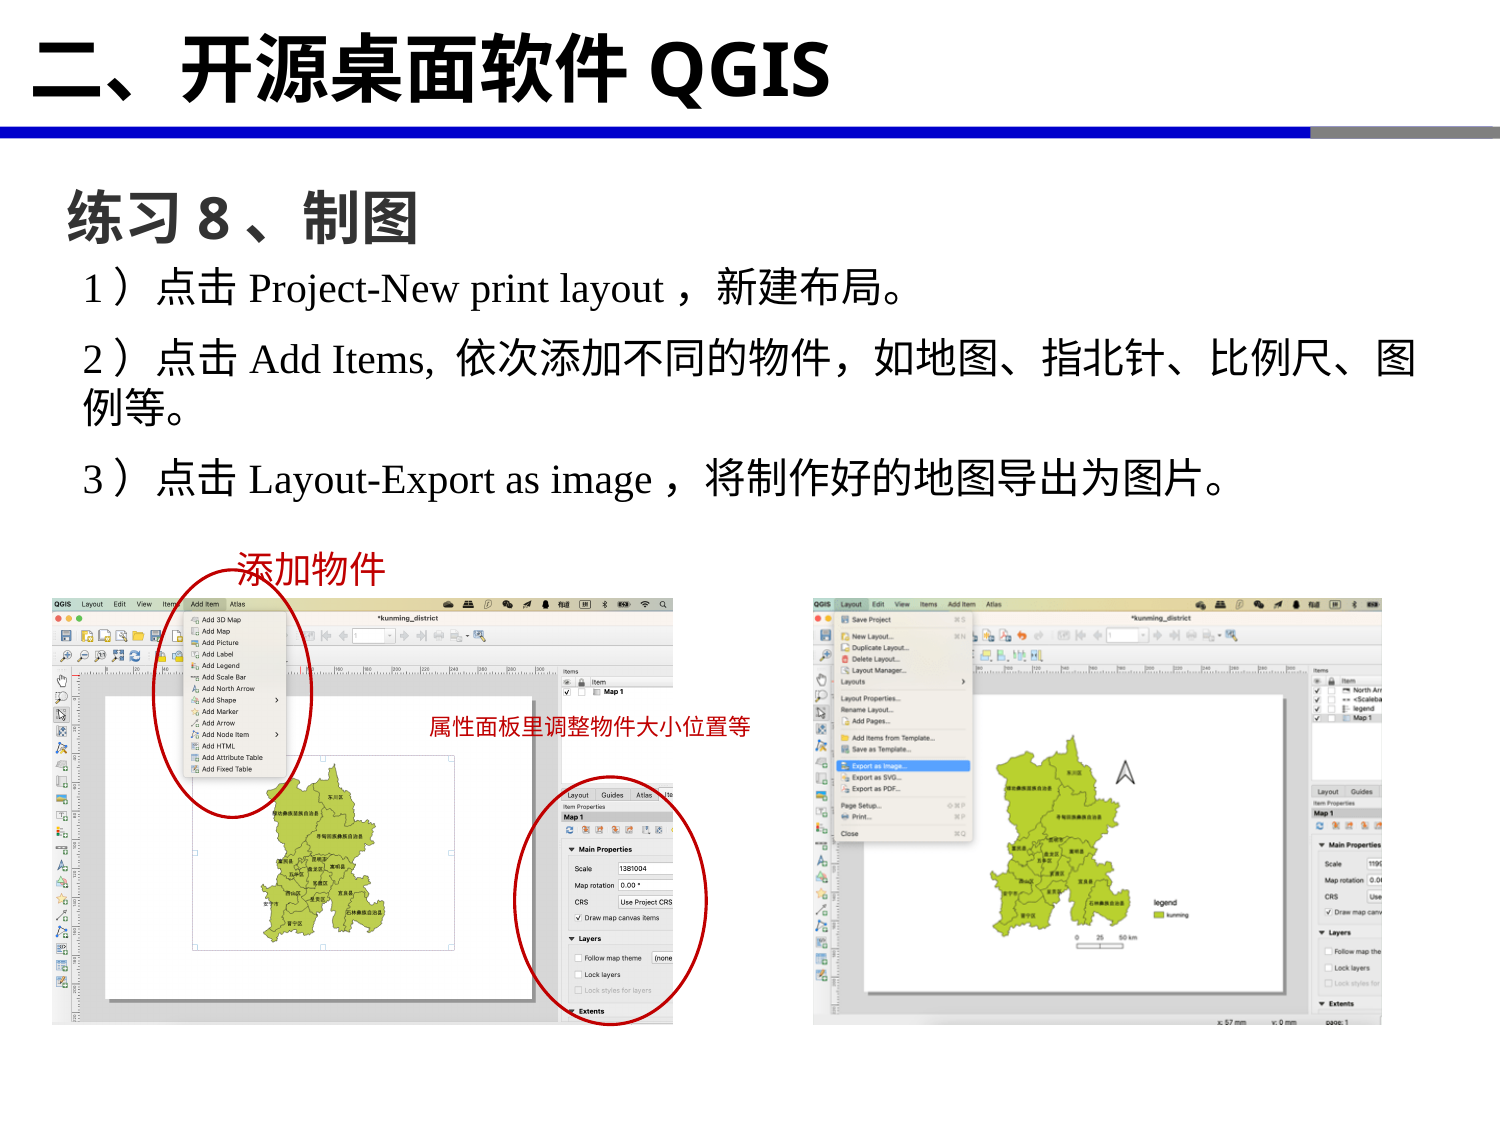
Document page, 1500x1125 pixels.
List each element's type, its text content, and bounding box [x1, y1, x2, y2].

text_box 1）点击Project-New print layout，新建布局。 2）点击Add Items, 依次添加不同的物件，如地图、指北针、比例尺、图例等。 3）点击Layout-Export as image，将制作好的地图导出为图片。 [67, 253, 1433, 510]
text_box 练习8、制图 [52, 138, 1448, 259]
picture [811, 597, 1384, 1025]
title 二、开源桌面软件QGIS [0, 1, 1479, 132]
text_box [51, 538, 768, 1025]
